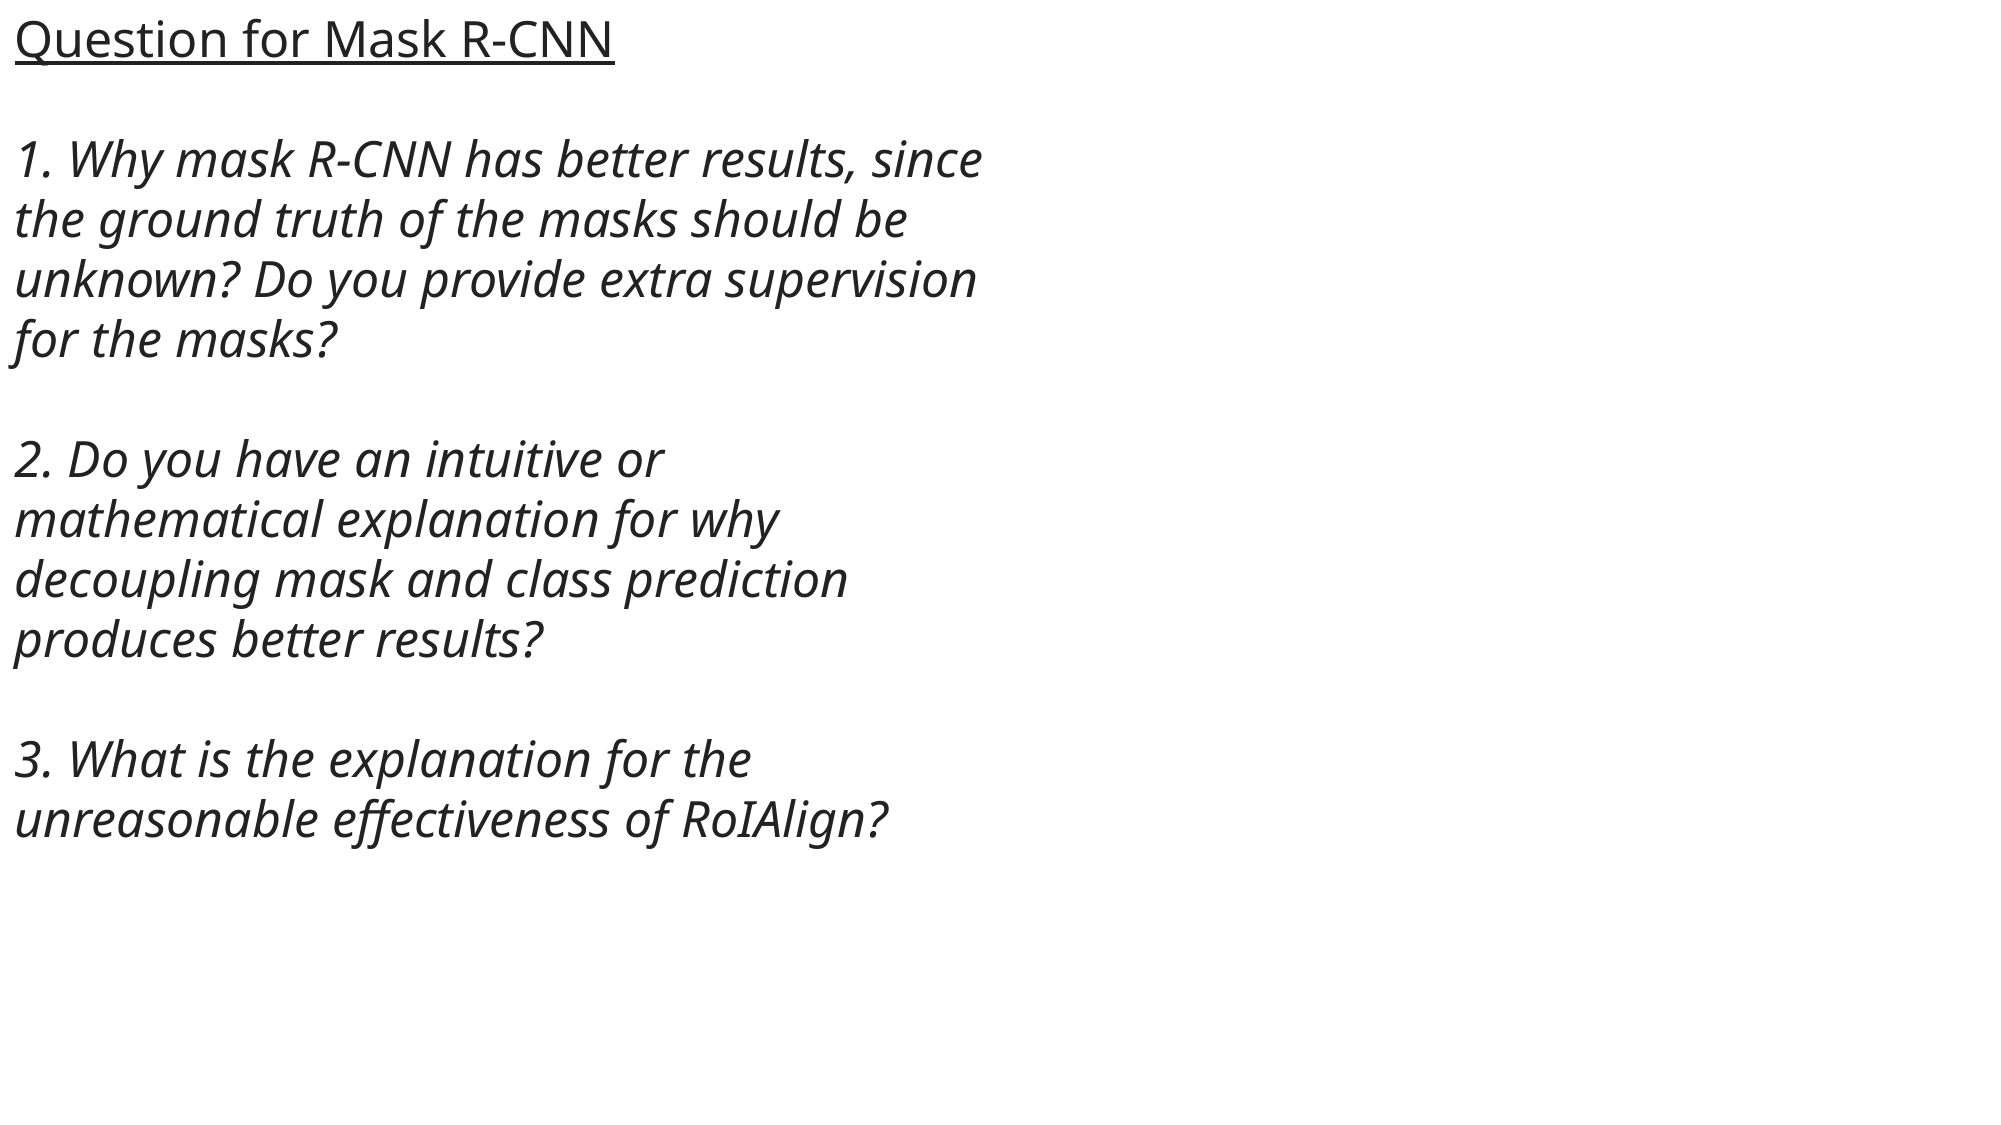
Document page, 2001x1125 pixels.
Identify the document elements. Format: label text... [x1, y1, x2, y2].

text_box Question for Mask R-CNN 1. Why mask R-CNN has better results, since the ground truth of the masks should be unknown? Do you provide extra supervision for the masks? 2. Do you have an intuitive or mathematical explanation for why decoupling mask and class prediction produces better results? 3. What is the explanation for the unreasonable effectiveness of RoIAlign? [0, 0, 1000, 975]
